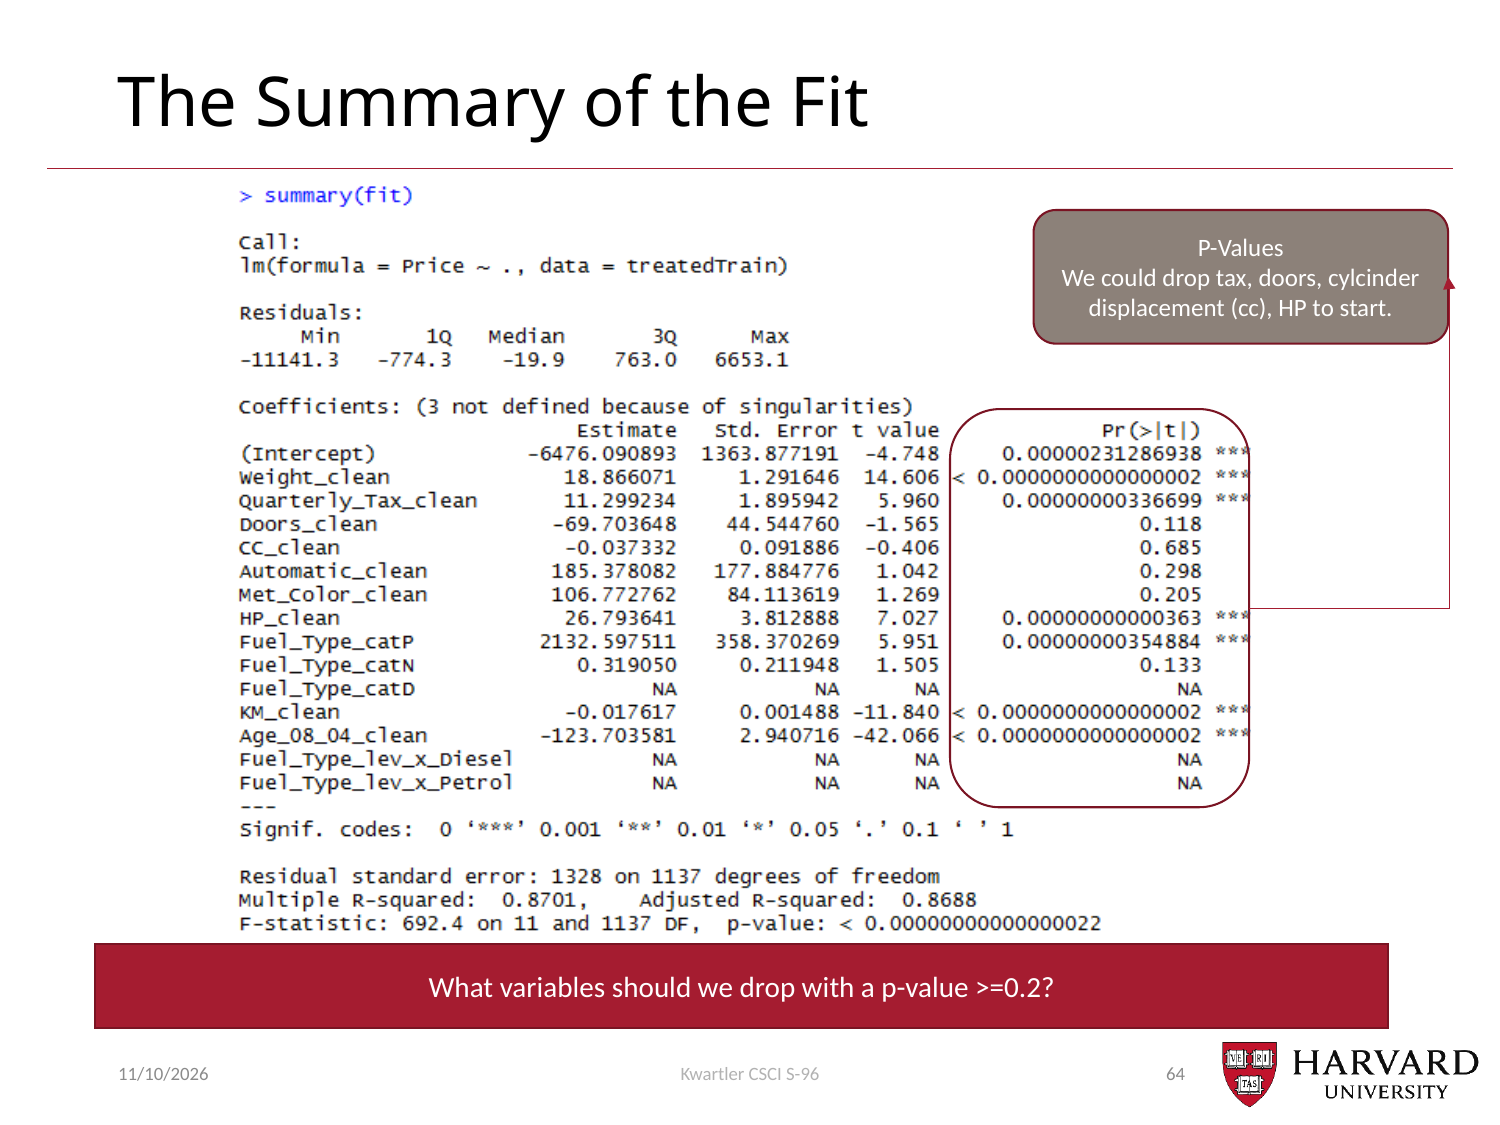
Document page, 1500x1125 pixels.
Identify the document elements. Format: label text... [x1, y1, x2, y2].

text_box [1249, 276, 1449, 609]
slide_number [103, 1042, 441, 1103]
picture [231, 182, 1268, 943]
slide_number 64 [1059, 1042, 1200, 1103]
footer Kwartler CSCI S-96 [496, 1042, 1004, 1103]
title The Summary of the Fit [103, 59, 1397, 157]
text_box P-Values We could drop tax, doors, cylcinder displacement (cc), HP to start. [1268, 208, 1450, 278]
picture [1200, 1024, 1500, 1125]
text_box What variables should we drop with a p-value >=0.2? [94, 943, 1389, 1029]
